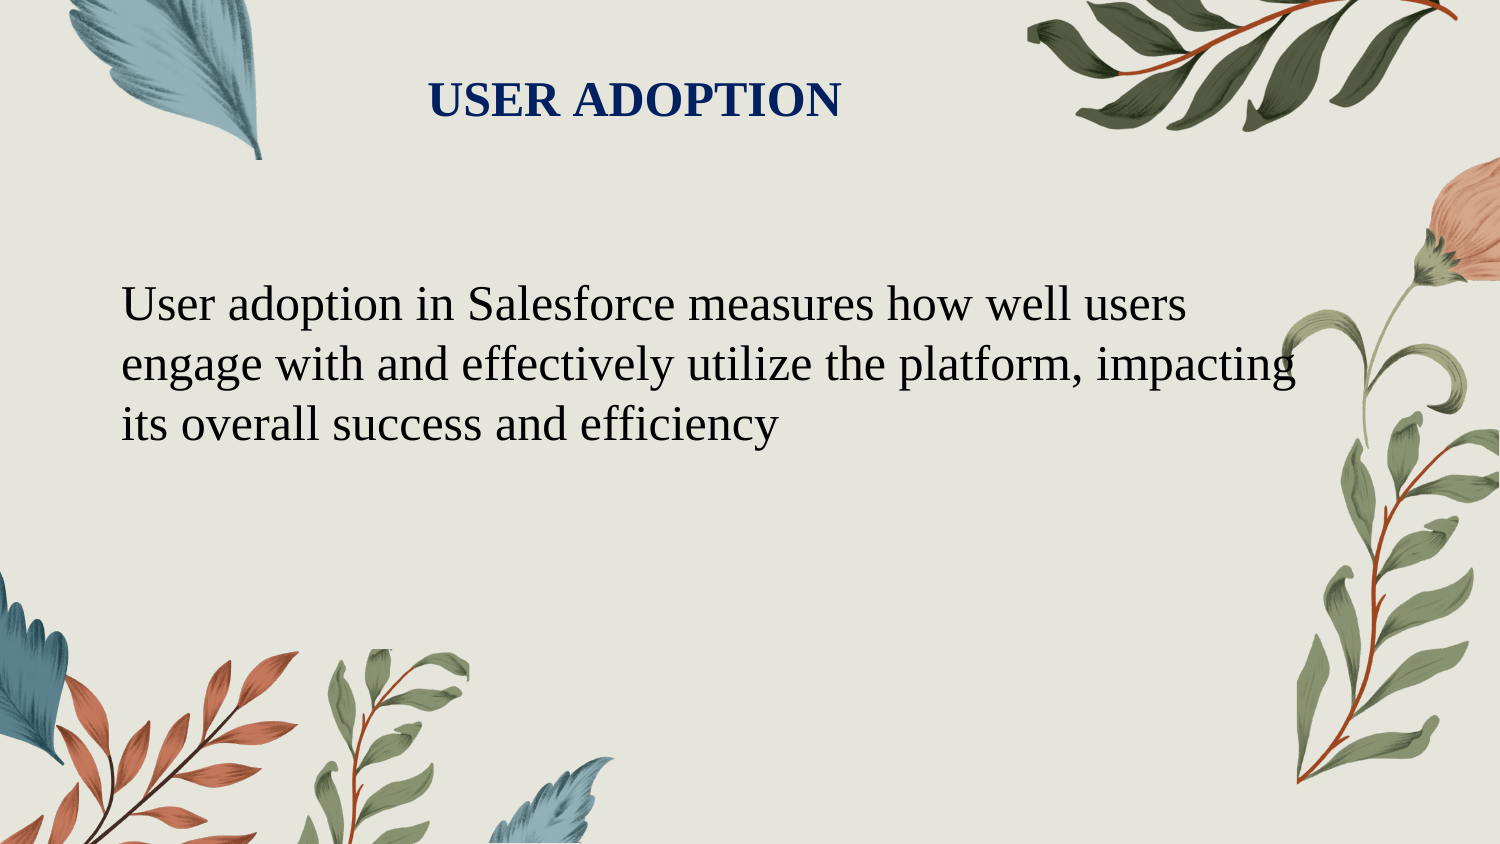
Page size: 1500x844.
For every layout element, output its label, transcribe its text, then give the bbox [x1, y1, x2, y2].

text_box User adoption in Salesforce measures how well users engage with and effectively utilize the platform, impacting its overall success and efficiency [106, 262, 1332, 458]
picture [0, 495, 616, 844]
picture [0, 0, 265, 160]
text_box USER ADOPTION [412, 59, 1026, 134]
picture [1027, 0, 1500, 837]
